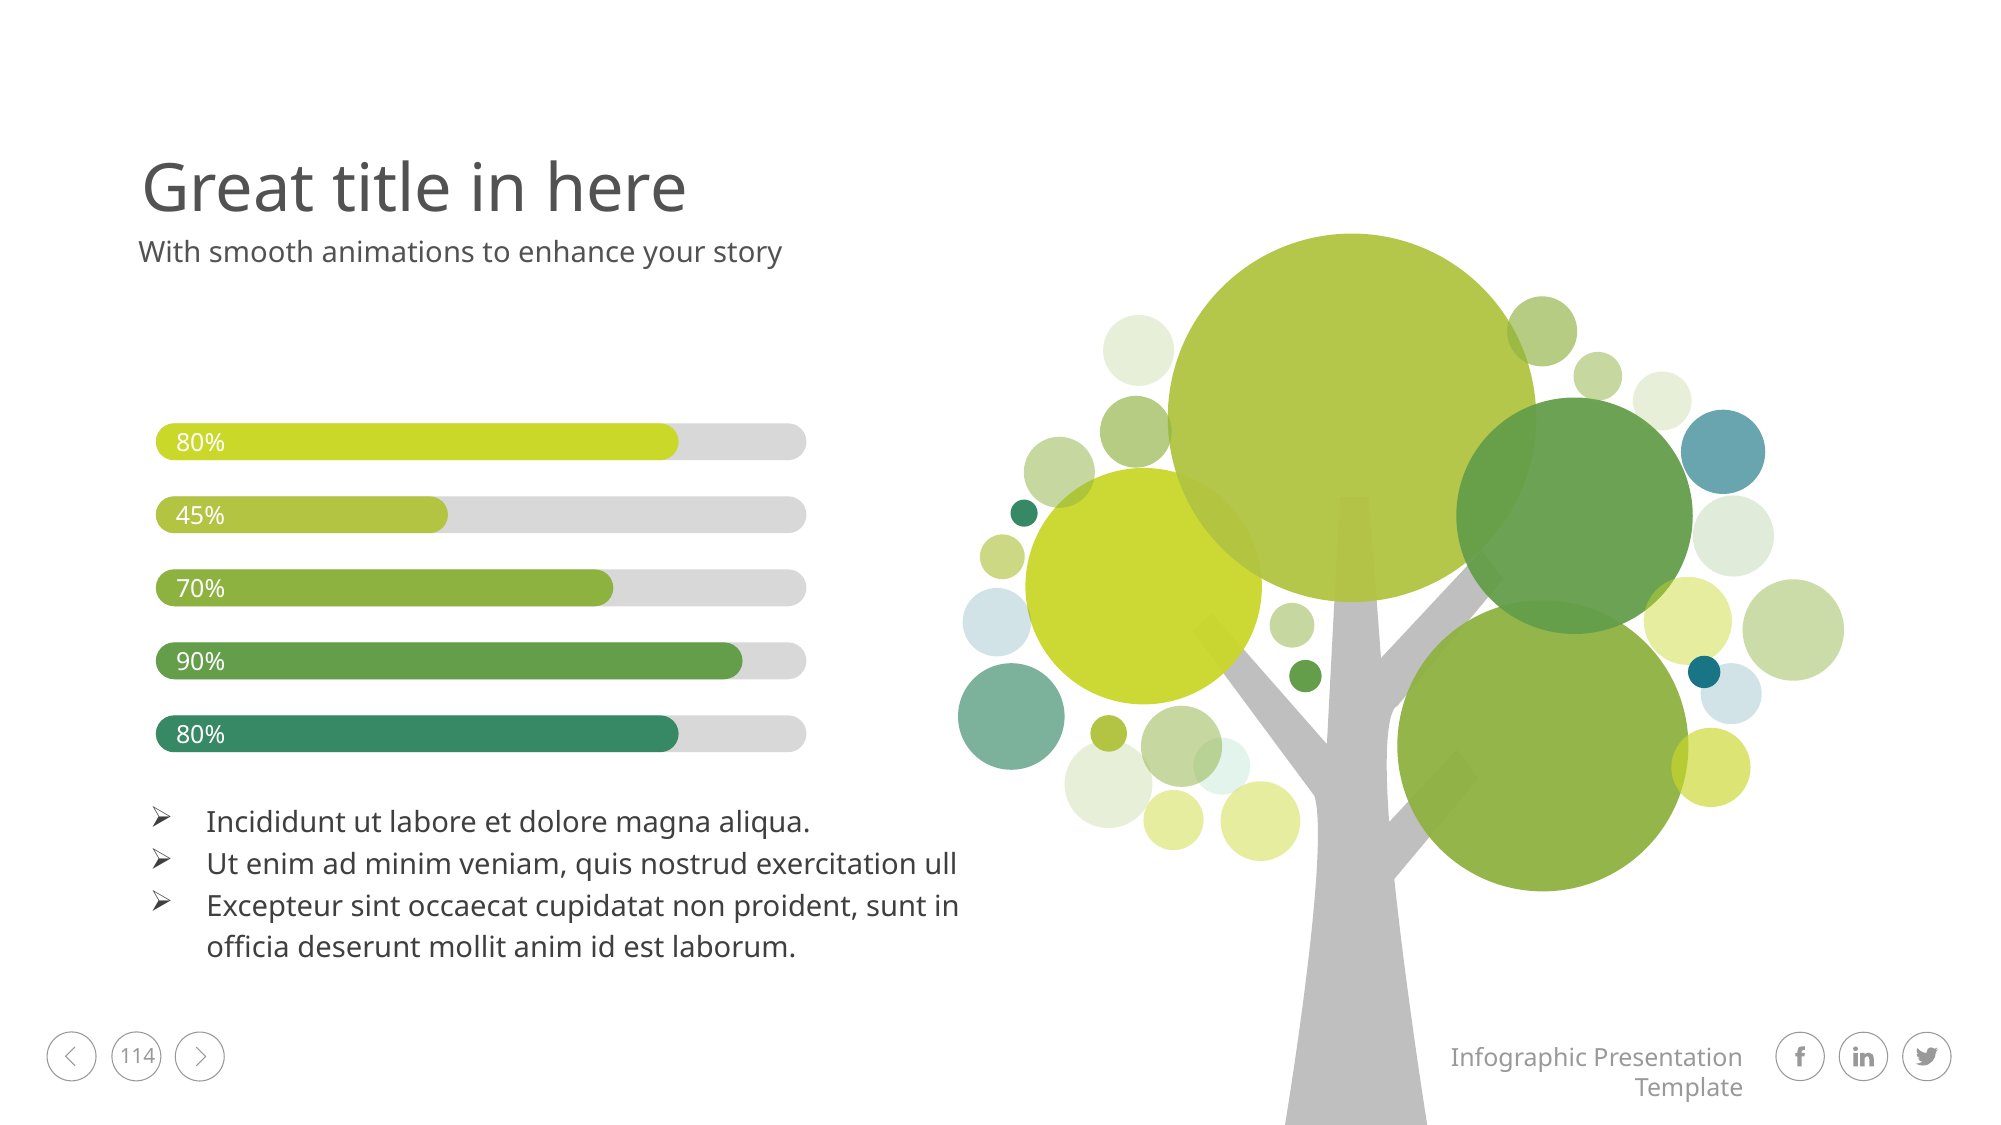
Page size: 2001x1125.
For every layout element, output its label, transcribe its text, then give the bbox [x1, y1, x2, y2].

text_box Incididunt ut labore et dolore magna aliqua. Ut enim ad minim veniam, quis nostrud exercitation ull Excepteur sint occaecat cupidatat non proident, sunt in officia deserunt mollit anim id est laborum. [135, 788, 957, 972]
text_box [155, 569, 807, 607]
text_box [957, 233, 1845, 1125]
slide_number 114 [88, 1026, 187, 1087]
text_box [155, 423, 807, 461]
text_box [135, 137, 786, 276]
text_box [155, 715, 807, 753]
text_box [155, 642, 807, 680]
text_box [155, 496, 807, 534]
